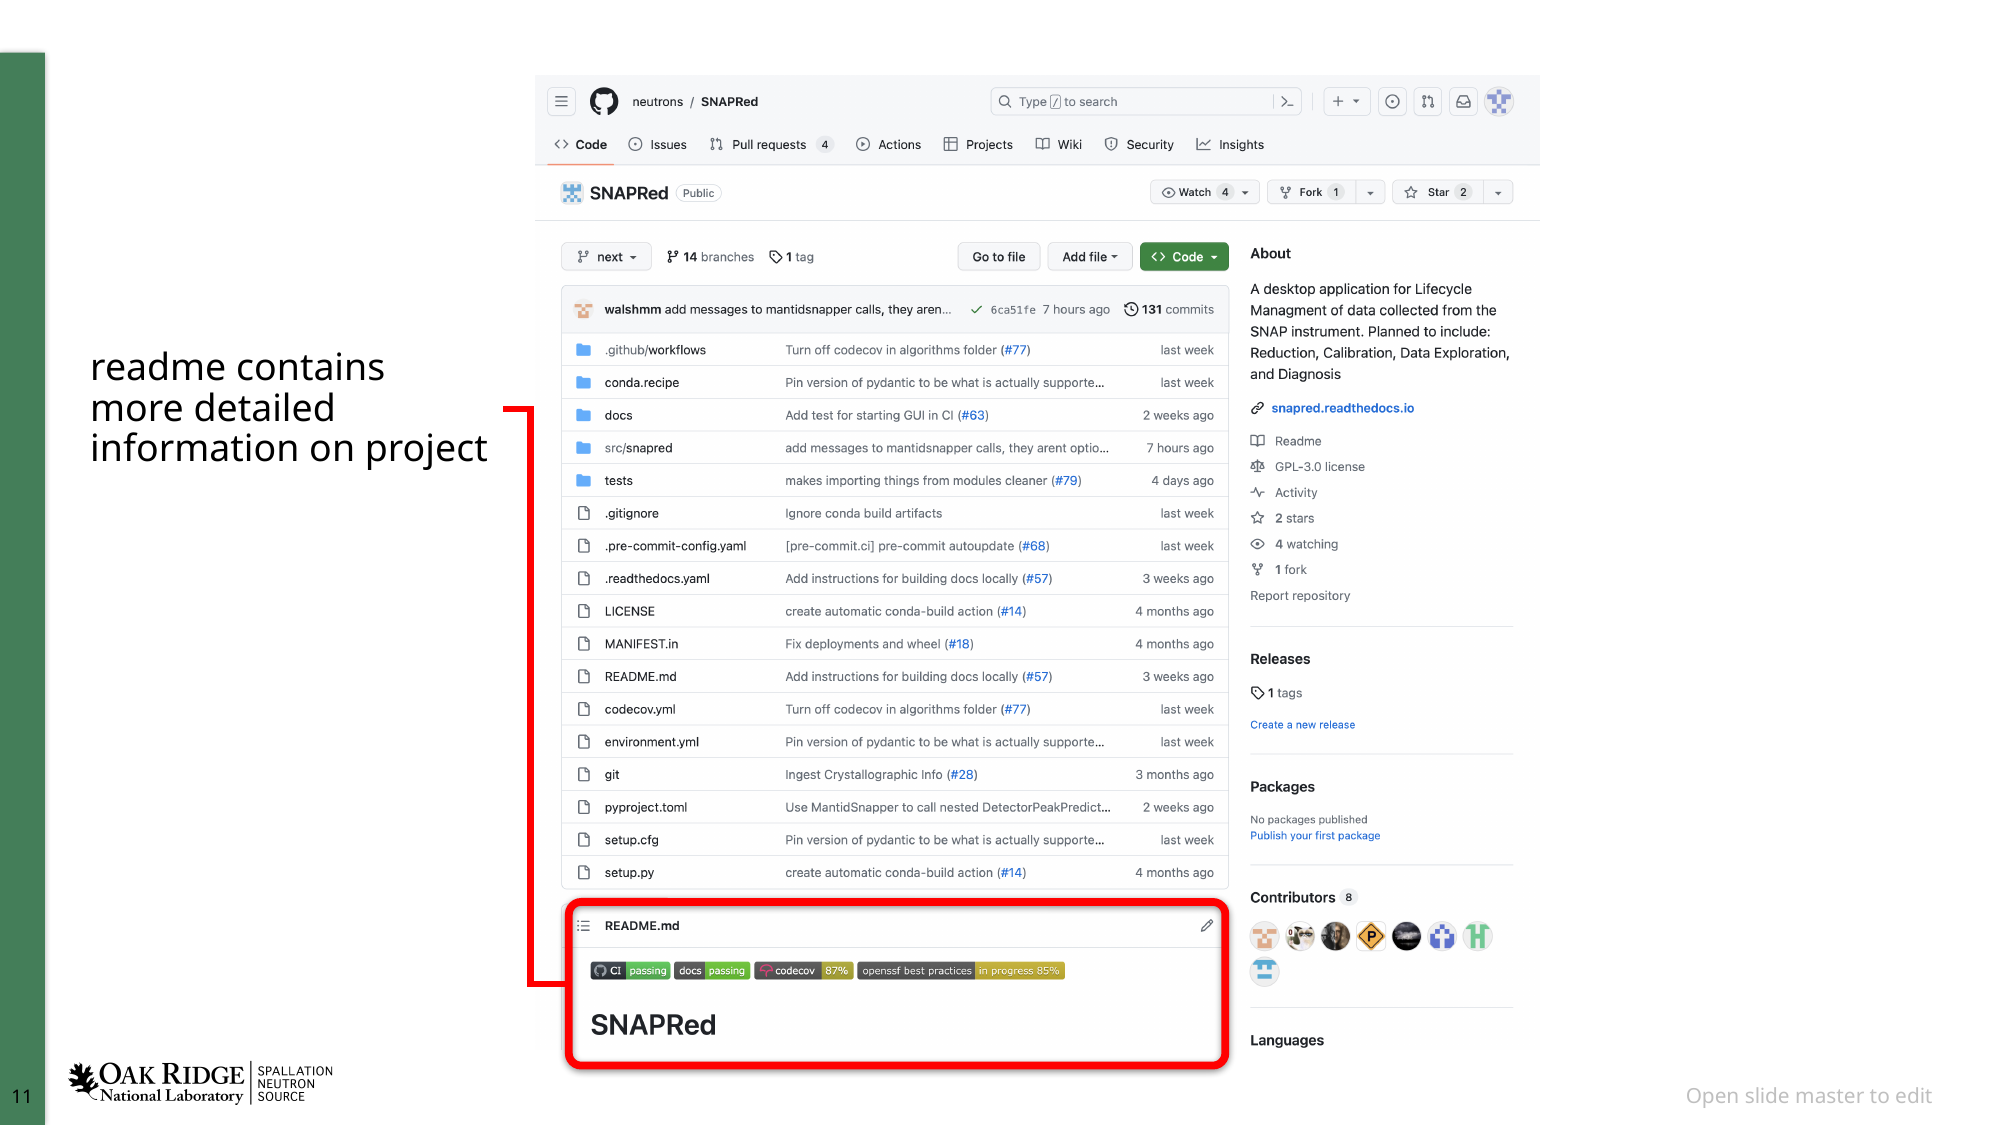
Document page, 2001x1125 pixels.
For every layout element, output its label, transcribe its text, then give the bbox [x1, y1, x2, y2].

text_box readme contains more detailed information on project [75, 340, 504, 477]
picture [535, 75, 1540, 1050]
picture [66, 1058, 334, 1108]
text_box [515, 409, 570, 985]
text_box [568, 1050, 1226, 1066]
